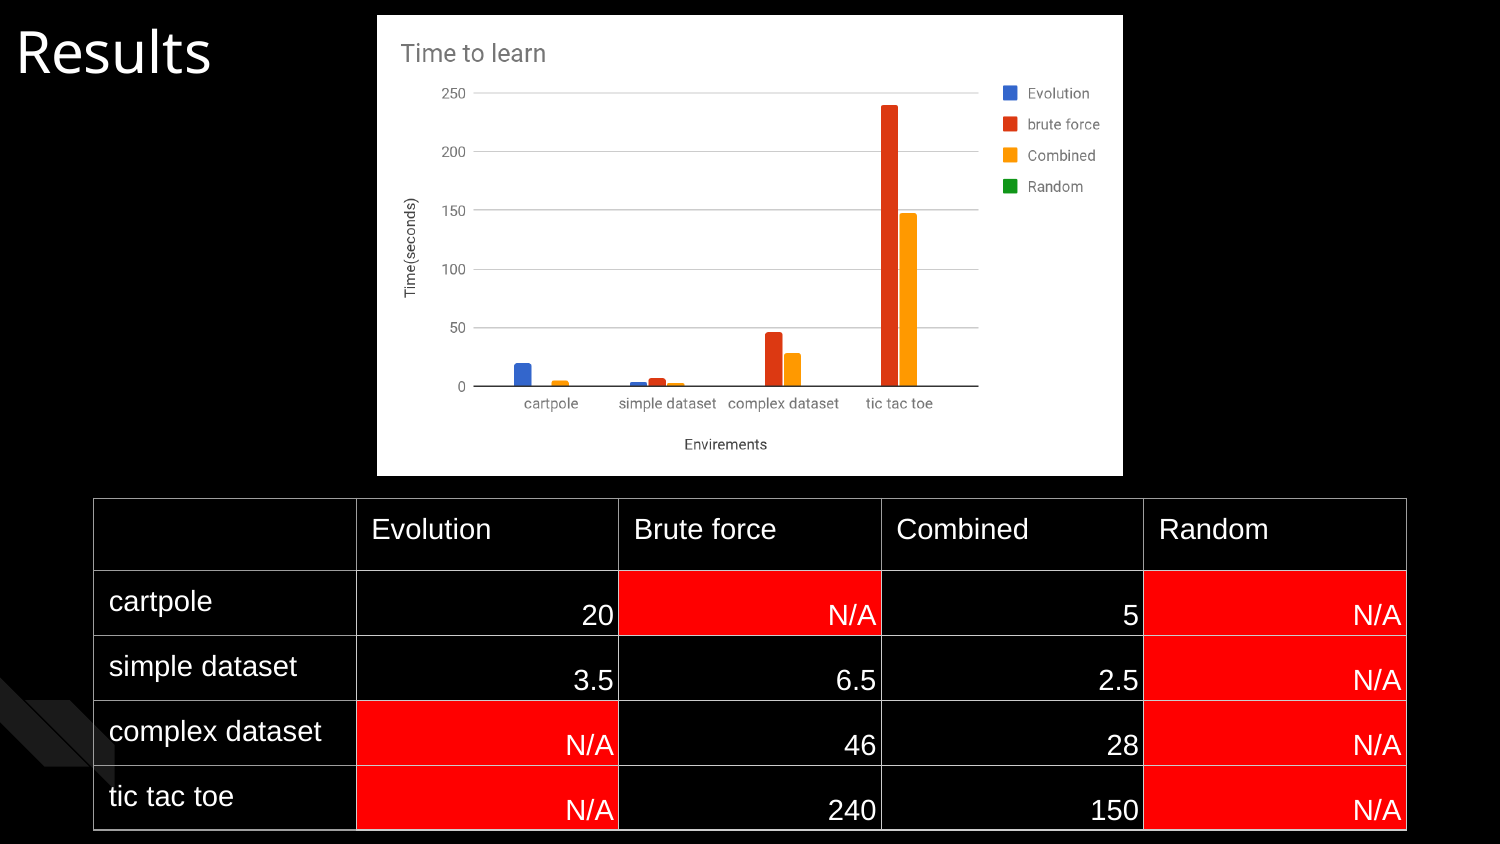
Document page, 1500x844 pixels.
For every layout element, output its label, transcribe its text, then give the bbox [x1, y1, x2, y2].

table_cell N/A [1144, 766, 1406, 829]
table_cell 150 [882, 766, 1143, 829]
table_header [94, 499, 356, 570]
table_cell 2.5 [882, 636, 1143, 700]
table_header Random [1144, 499, 1406, 570]
table_cell 240 [619, 766, 881, 829]
table_cell 3.5 [357, 636, 618, 700]
table_header Brute force [619, 499, 881, 570]
table_cell cartpole [94, 571, 356, 635]
table_cell complex dataset [94, 701, 356, 765]
table_cell 5 [882, 571, 1143, 635]
table_cell tic tac toe [94, 766, 356, 829]
title Results [0, 0, 245, 97]
table_cell N/A [1144, 636, 1406, 700]
table_cell 20 [357, 571, 618, 635]
table_cell simple dataset [94, 636, 356, 700]
table_cell N/A [1144, 571, 1406, 635]
table_cell 28 [882, 701, 1143, 765]
table_cell N/A [357, 701, 618, 765]
table_cell N/A [357, 766, 618, 829]
table_cell 46 [619, 701, 881, 765]
table_cell N/A [619, 571, 881, 635]
table_cell 6.5 [619, 636, 881, 700]
table_cell N/A [1144, 701, 1406, 765]
table_header Combined [882, 499, 1143, 570]
picture [377, 14, 1123, 477]
table_header Evolution [357, 499, 618, 570]
